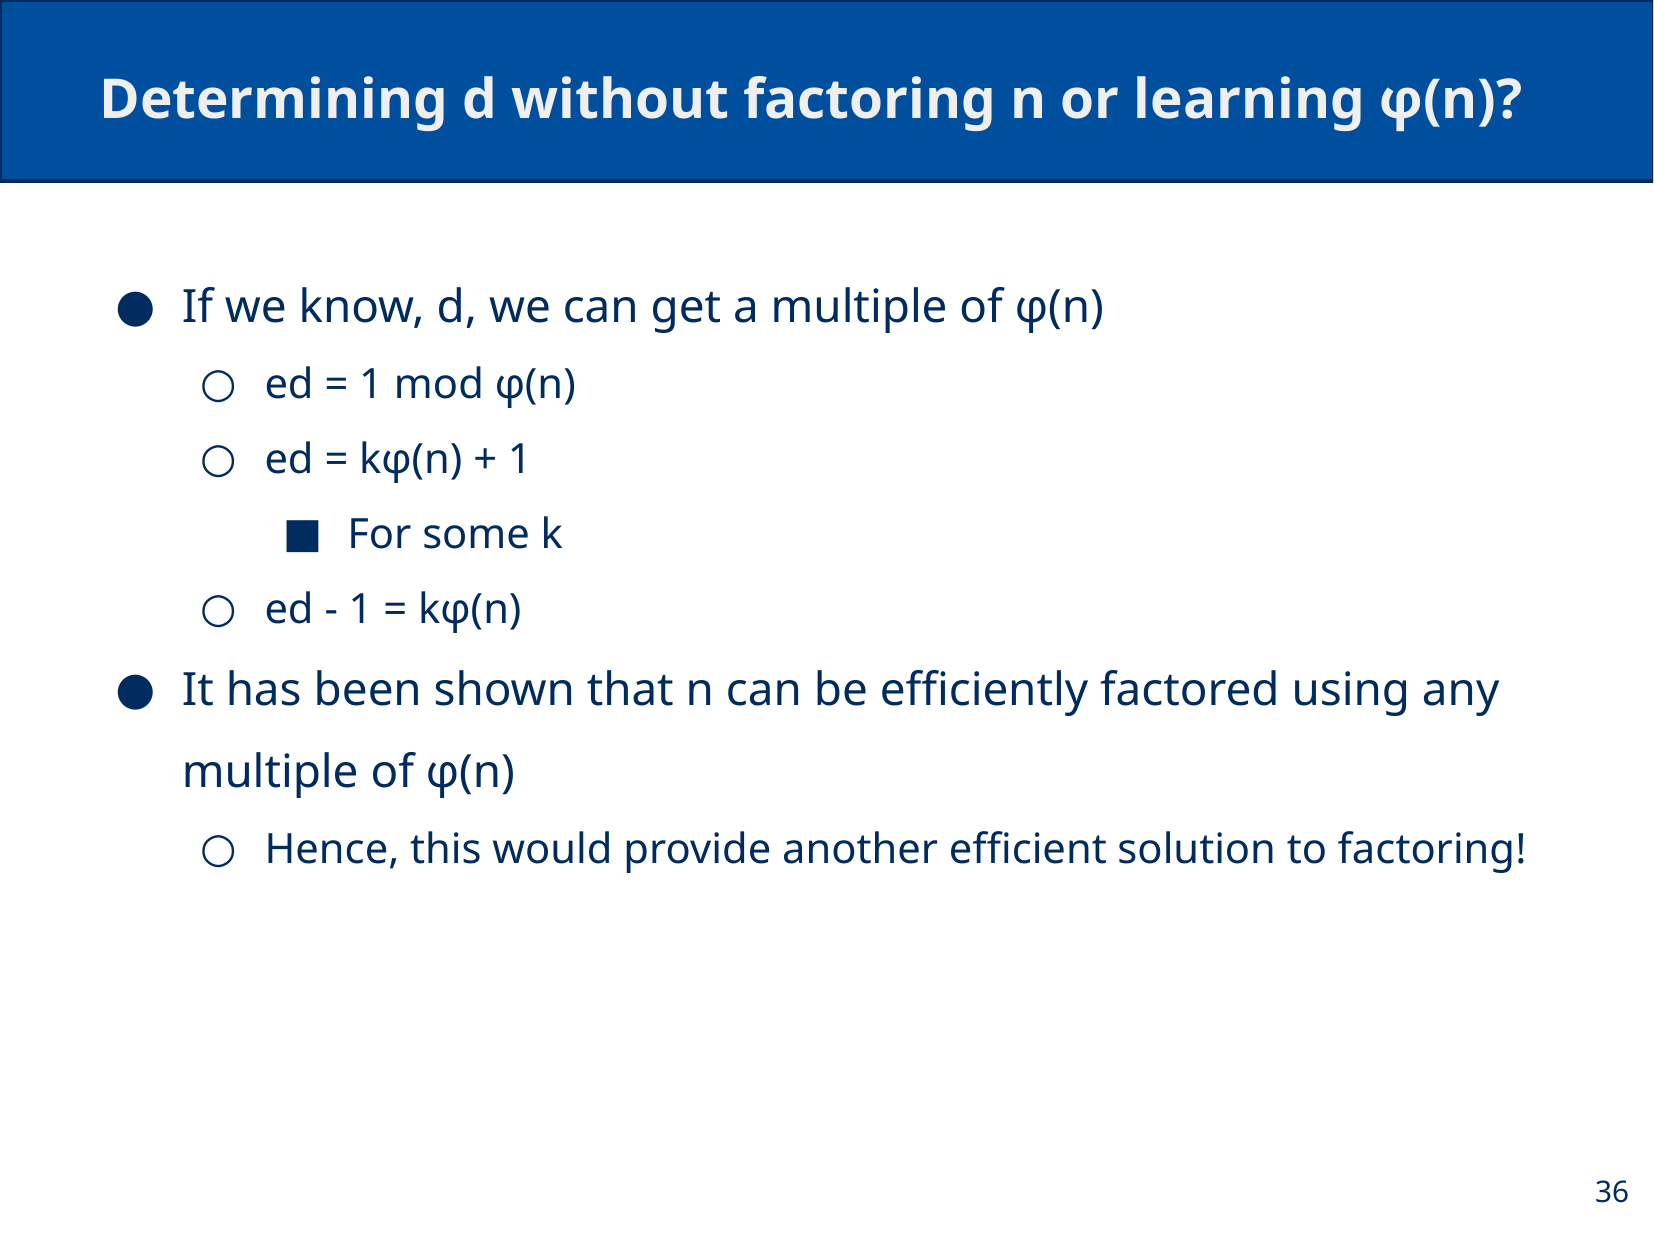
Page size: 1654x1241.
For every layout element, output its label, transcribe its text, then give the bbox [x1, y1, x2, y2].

slide_number 36 [1546, 1145, 1647, 1241]
list If we know, d, we can get a multiple of φ(n) ed = 1 mod φ(n) ed = kφ(n) + 1 For some k ed - 1 = kφ(n) It has been shown that n can be efficiently factored using any multiple of φ(n) Hence, this would provide another efficient solution to factoring! [82, 232, 1571, 1188]
title Determining d without factoring n or learning φ(n)? [82, 36, 1571, 146]
